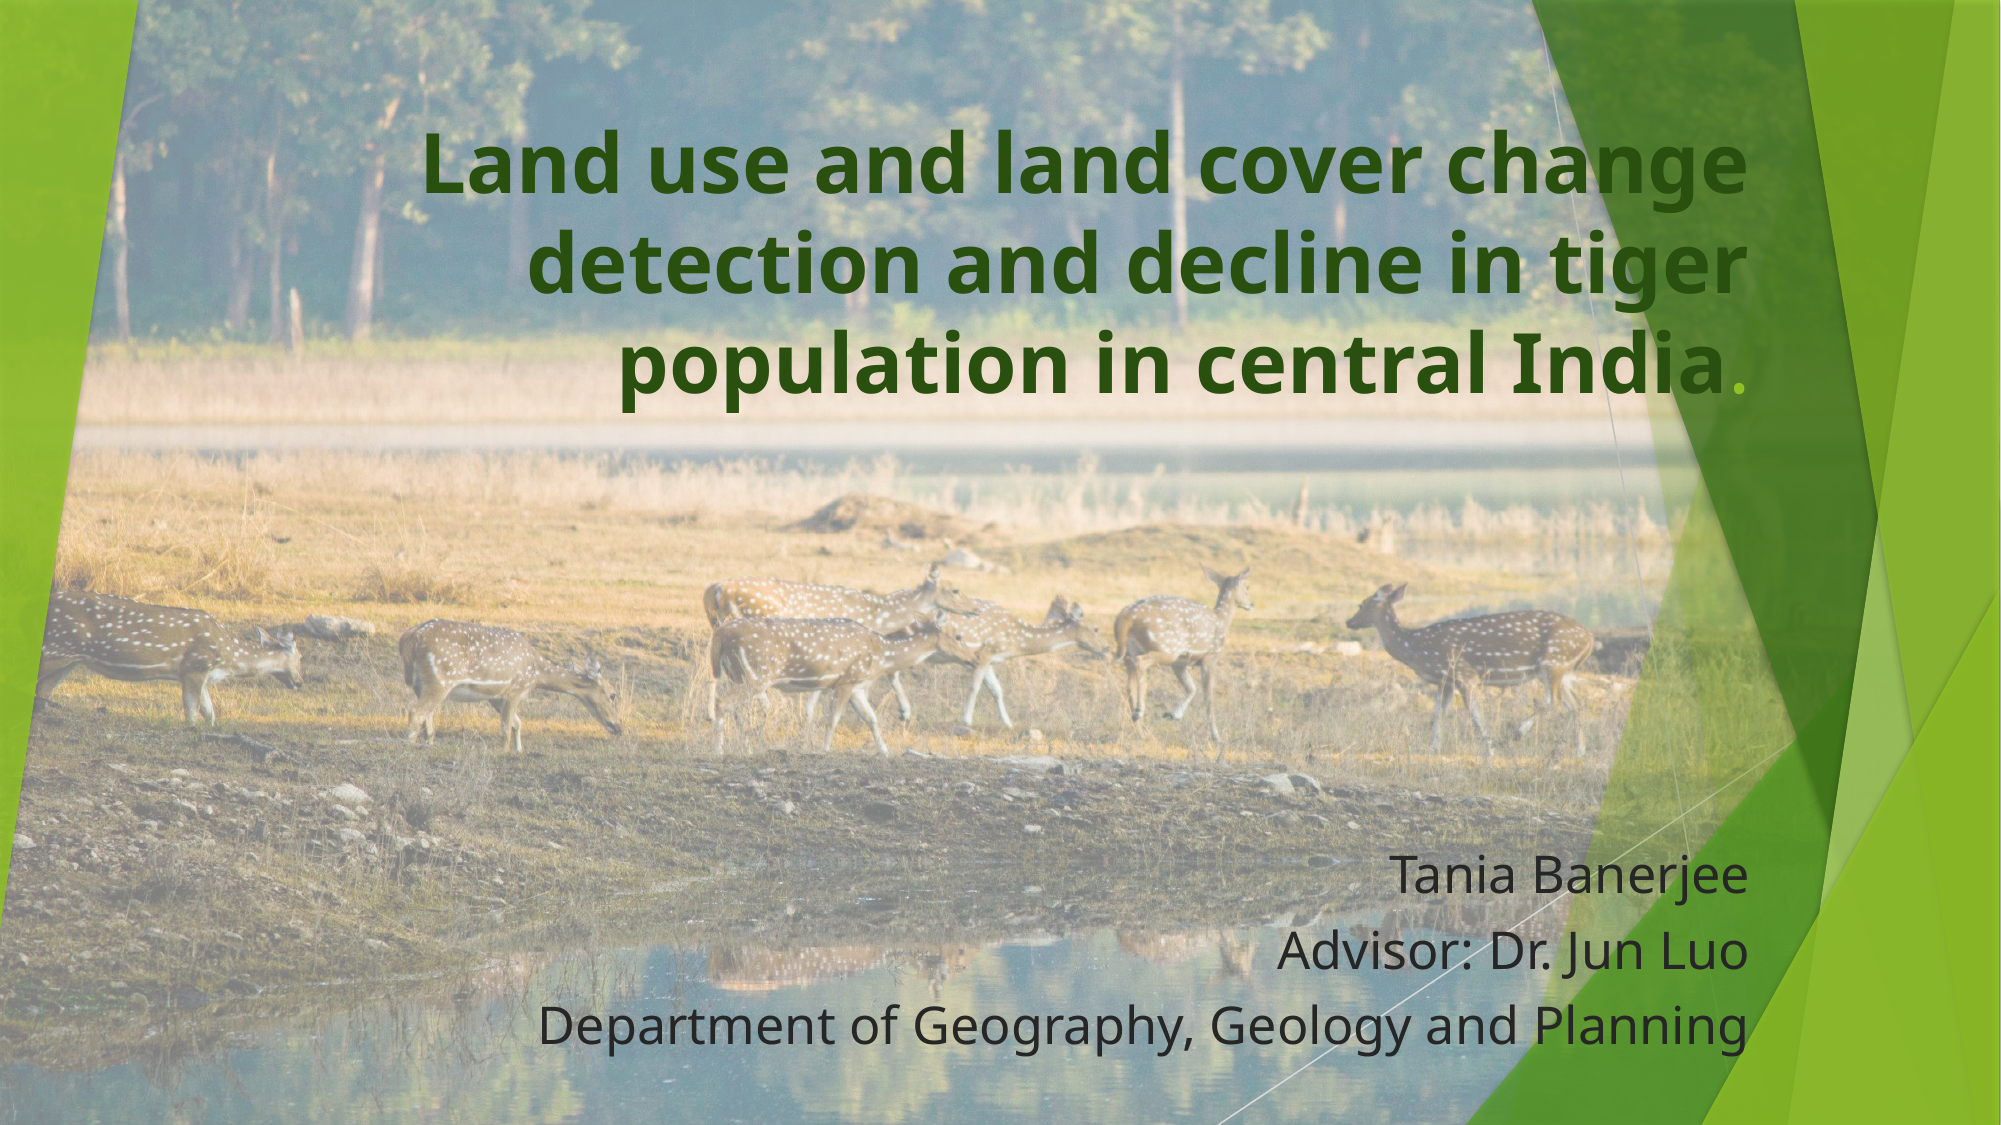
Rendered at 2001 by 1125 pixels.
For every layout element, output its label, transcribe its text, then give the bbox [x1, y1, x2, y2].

title Land use and land cover change detection and decline in tiger population in central India. [265, 26, 1766, 418]
subtitle Tania Banerjee Advisor: Dr. Jun Luo Department of Geography, Geology and Planning [265, 794, 1766, 1066]
